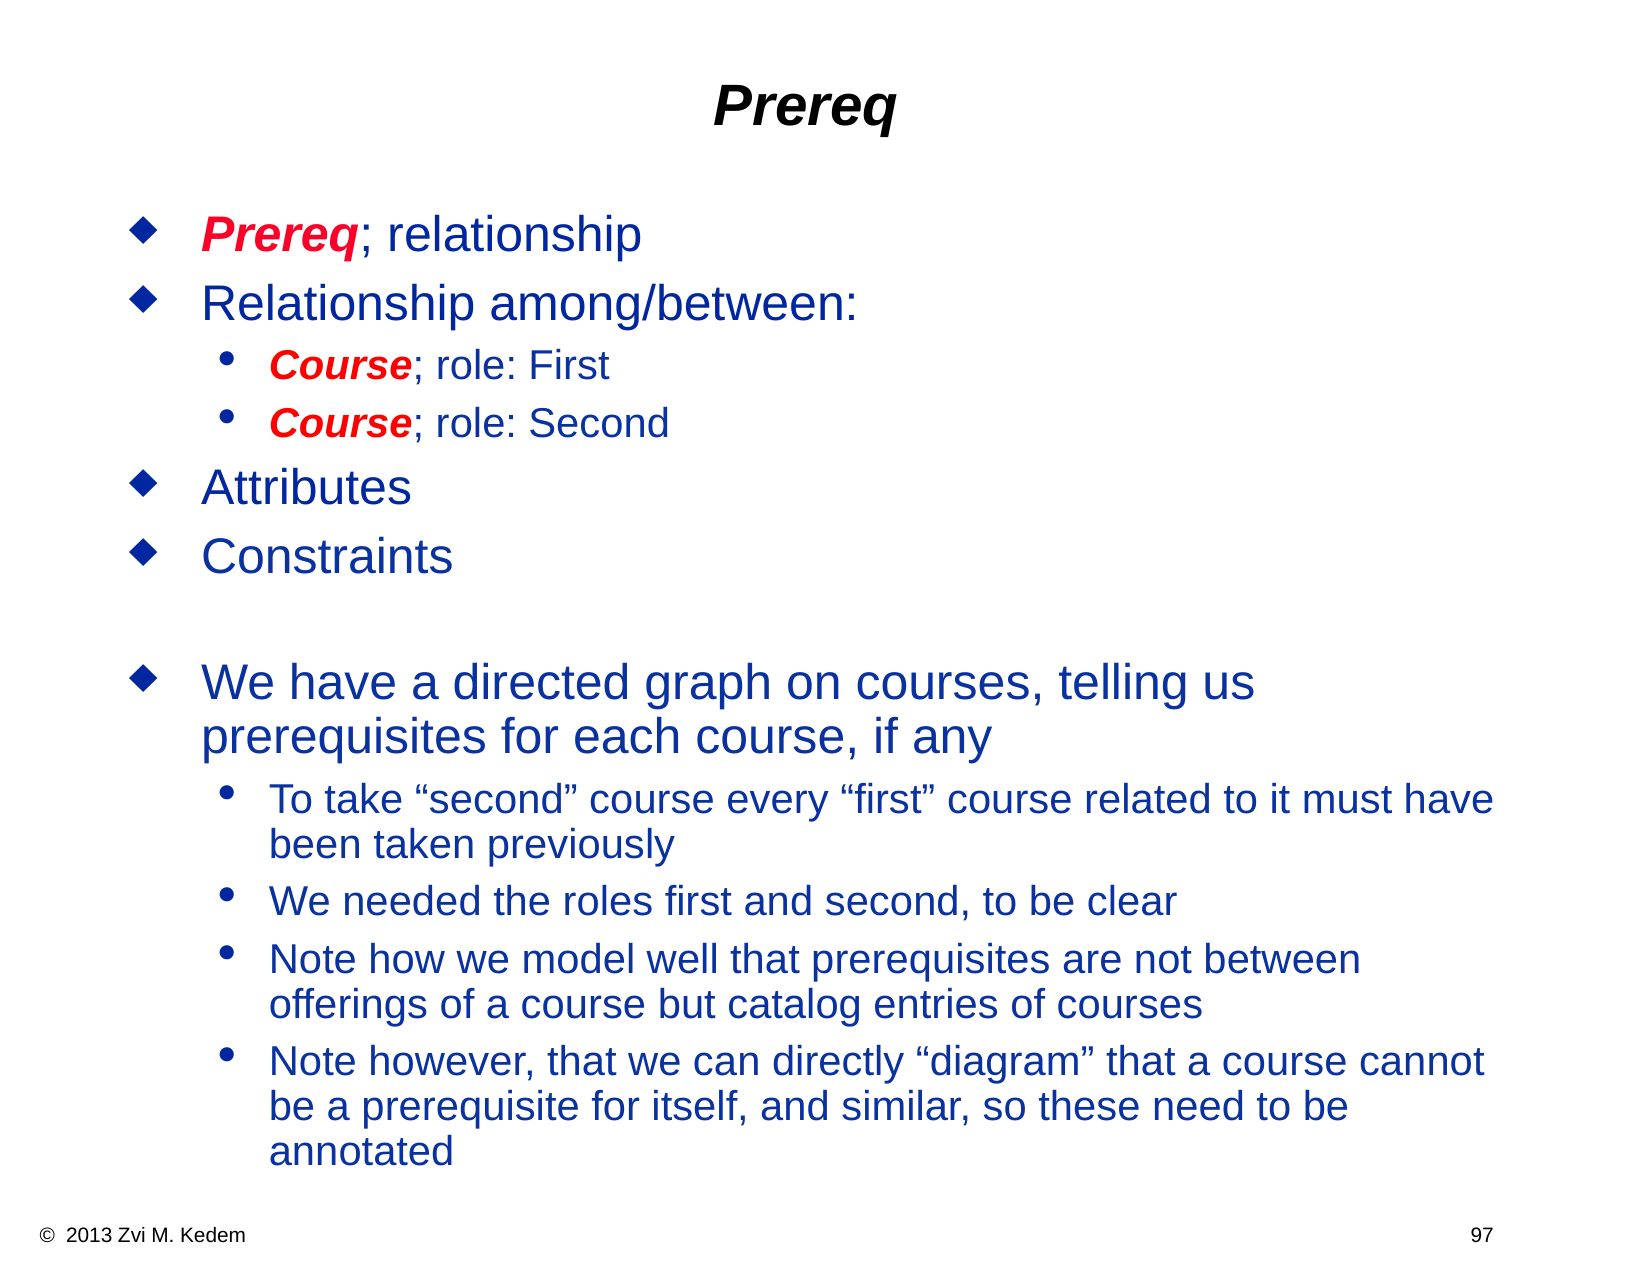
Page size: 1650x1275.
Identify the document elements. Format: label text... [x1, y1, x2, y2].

list Prereq; relationship Relationship among/between: Course; role: First Course; role: Second Attributes Constraints We have a directed graph on courses, telling us prerequisites for each course, if any To take “second” course every “first” course related to it must have been taken previously We needed the roles first and second, to be clear Note how we model well that prerequisites are not between offerings of a course but catalog entries of courses Note however, that we can directly “diagram” that a course cannot be a prerequisite for itself, and similar, so these need to be annotated [111, 199, 1513, 1201]
title Prereq [111, 36, 1501, 176]
